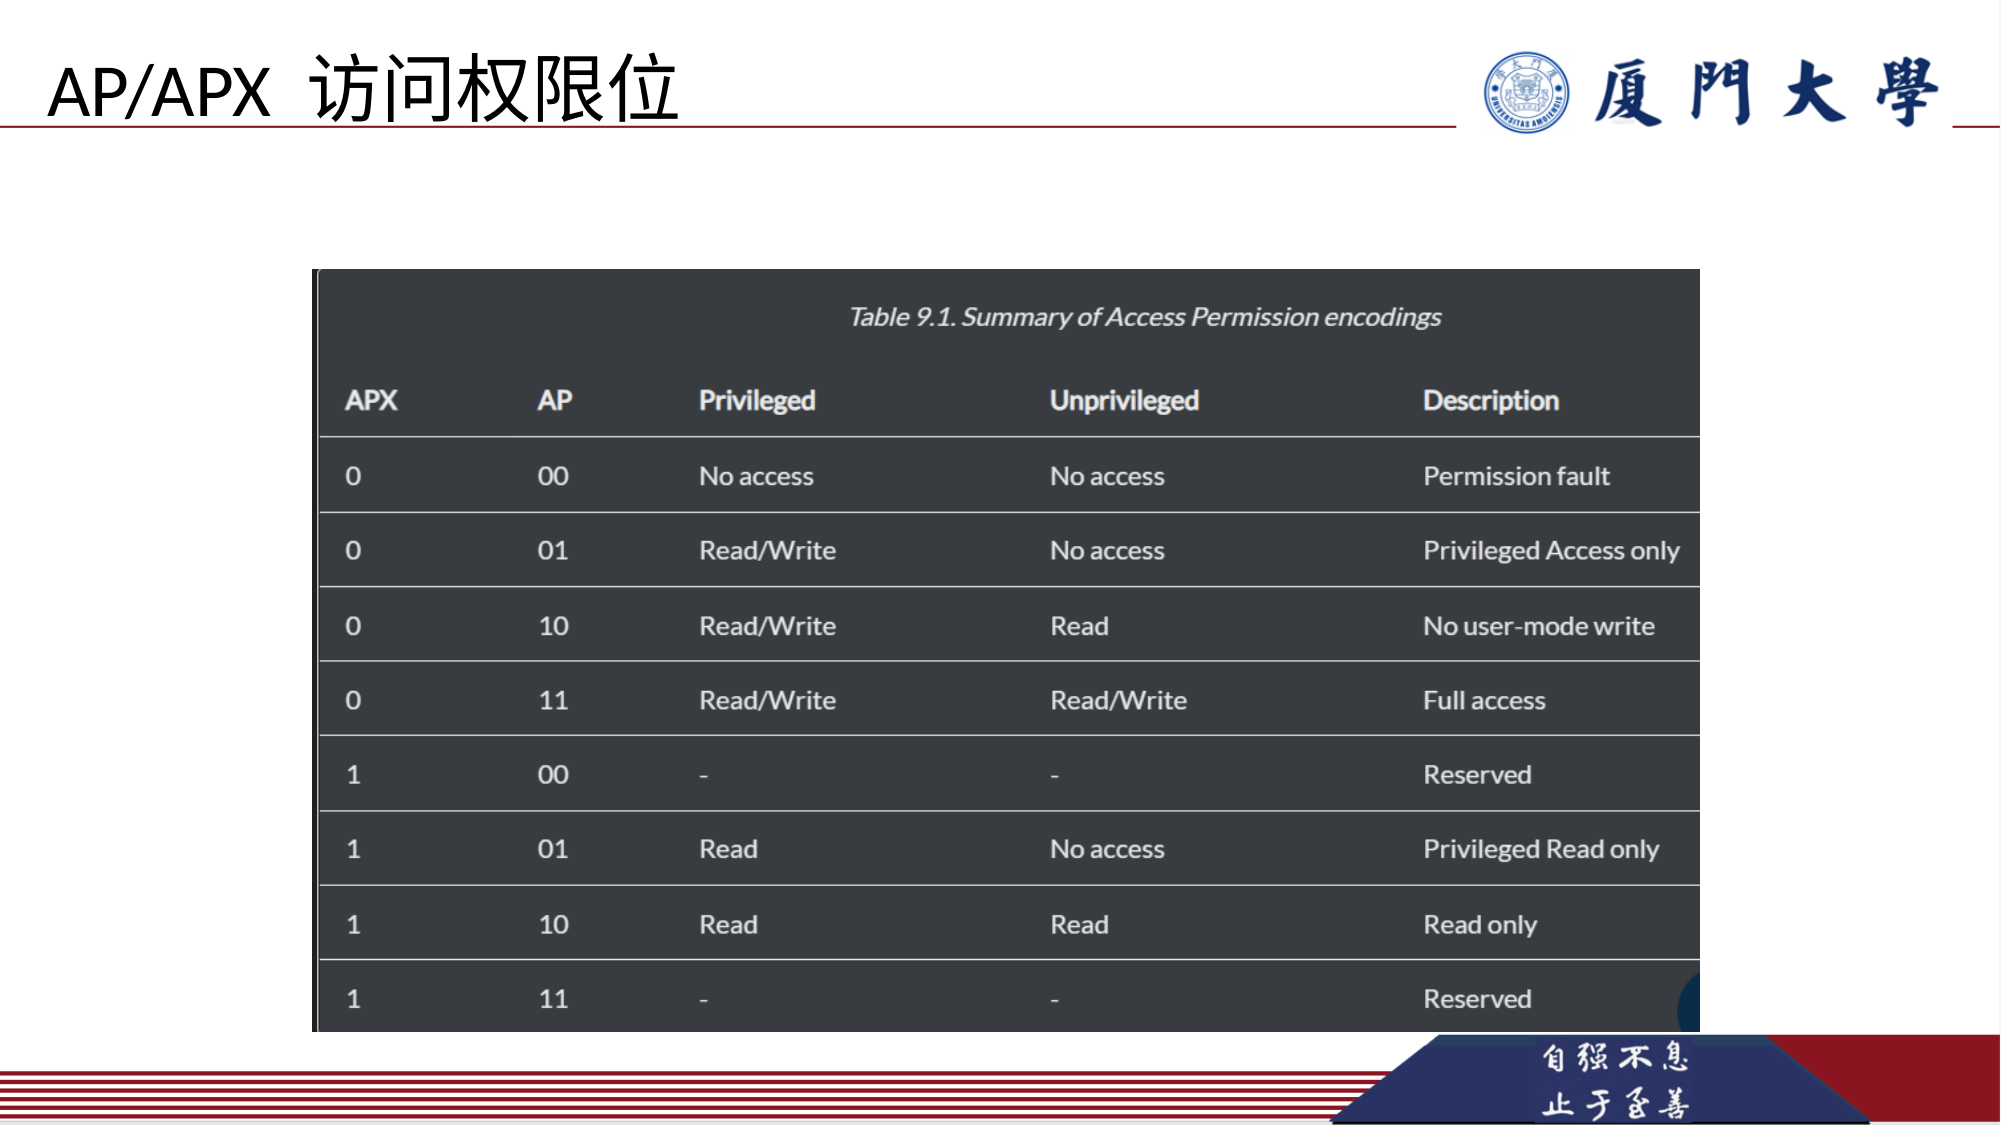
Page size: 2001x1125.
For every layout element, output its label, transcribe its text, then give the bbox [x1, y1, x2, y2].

title AP/APX 访问权限位 [29, 28, 700, 146]
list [312, 268, 1700, 1032]
picture [0, 0, 2001, 1125]
